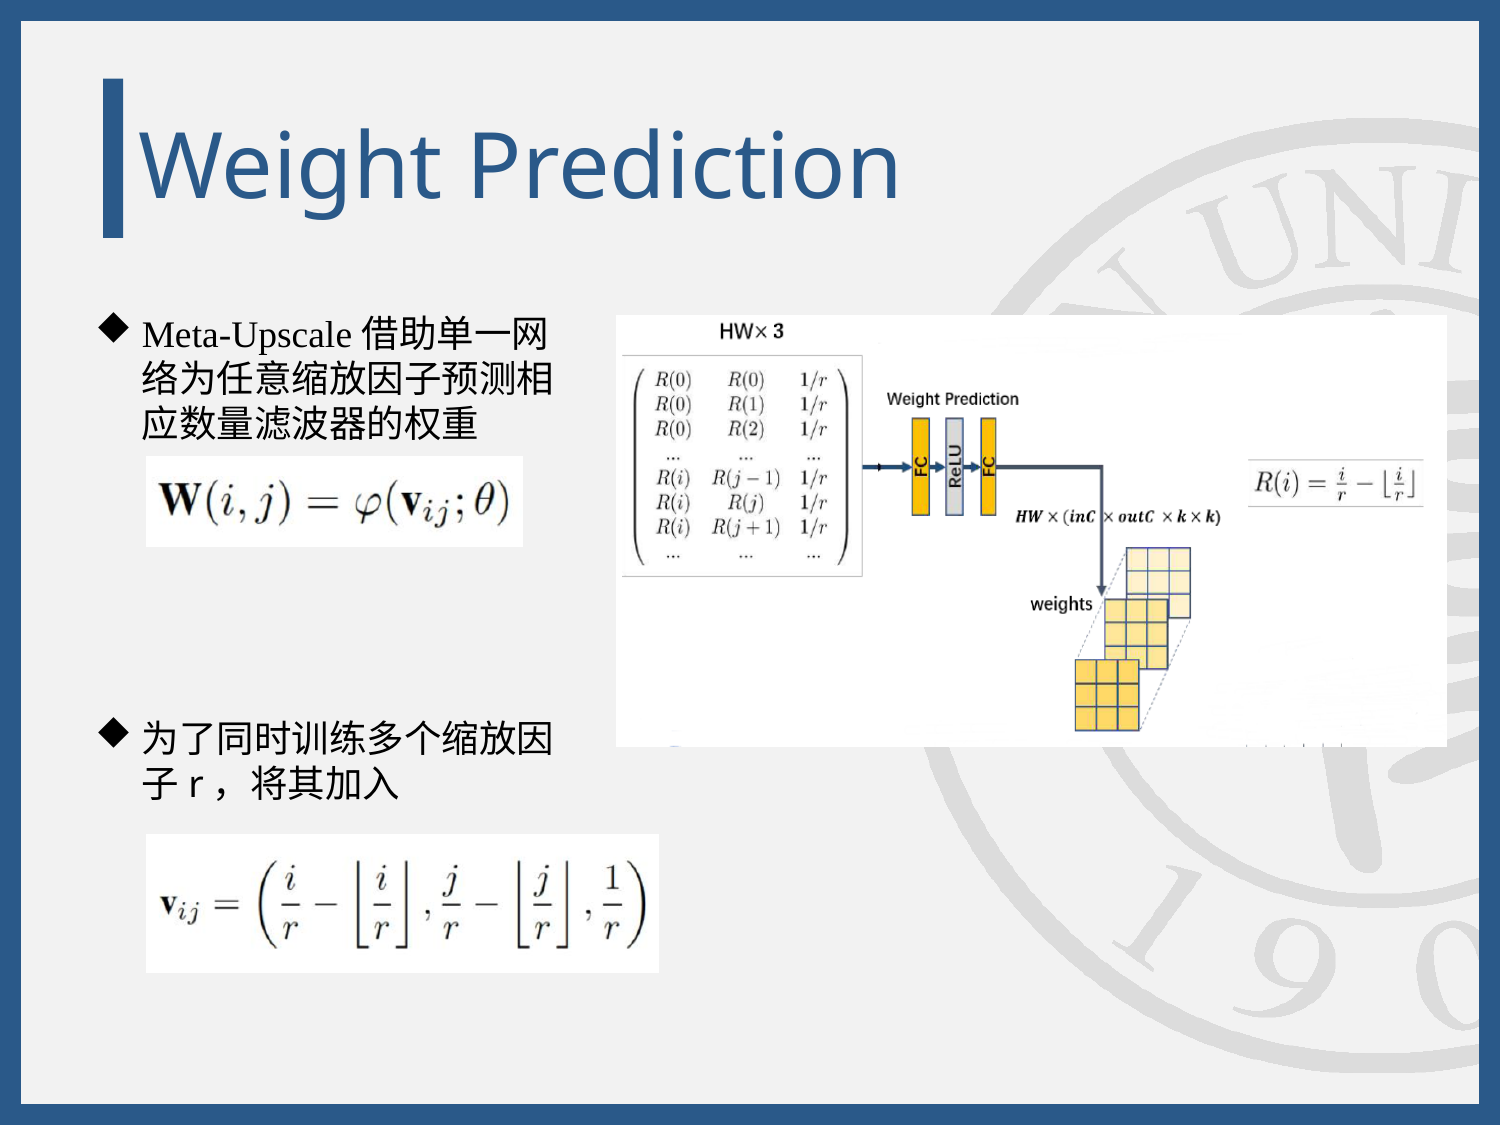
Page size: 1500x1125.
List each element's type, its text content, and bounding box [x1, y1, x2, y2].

text_box [103, 305, 703, 1020]
picture [146, 456, 523, 547]
picture [146, 834, 659, 973]
picture [615, 315, 1447, 747]
title Weight Prediction [123, 59, 1397, 278]
